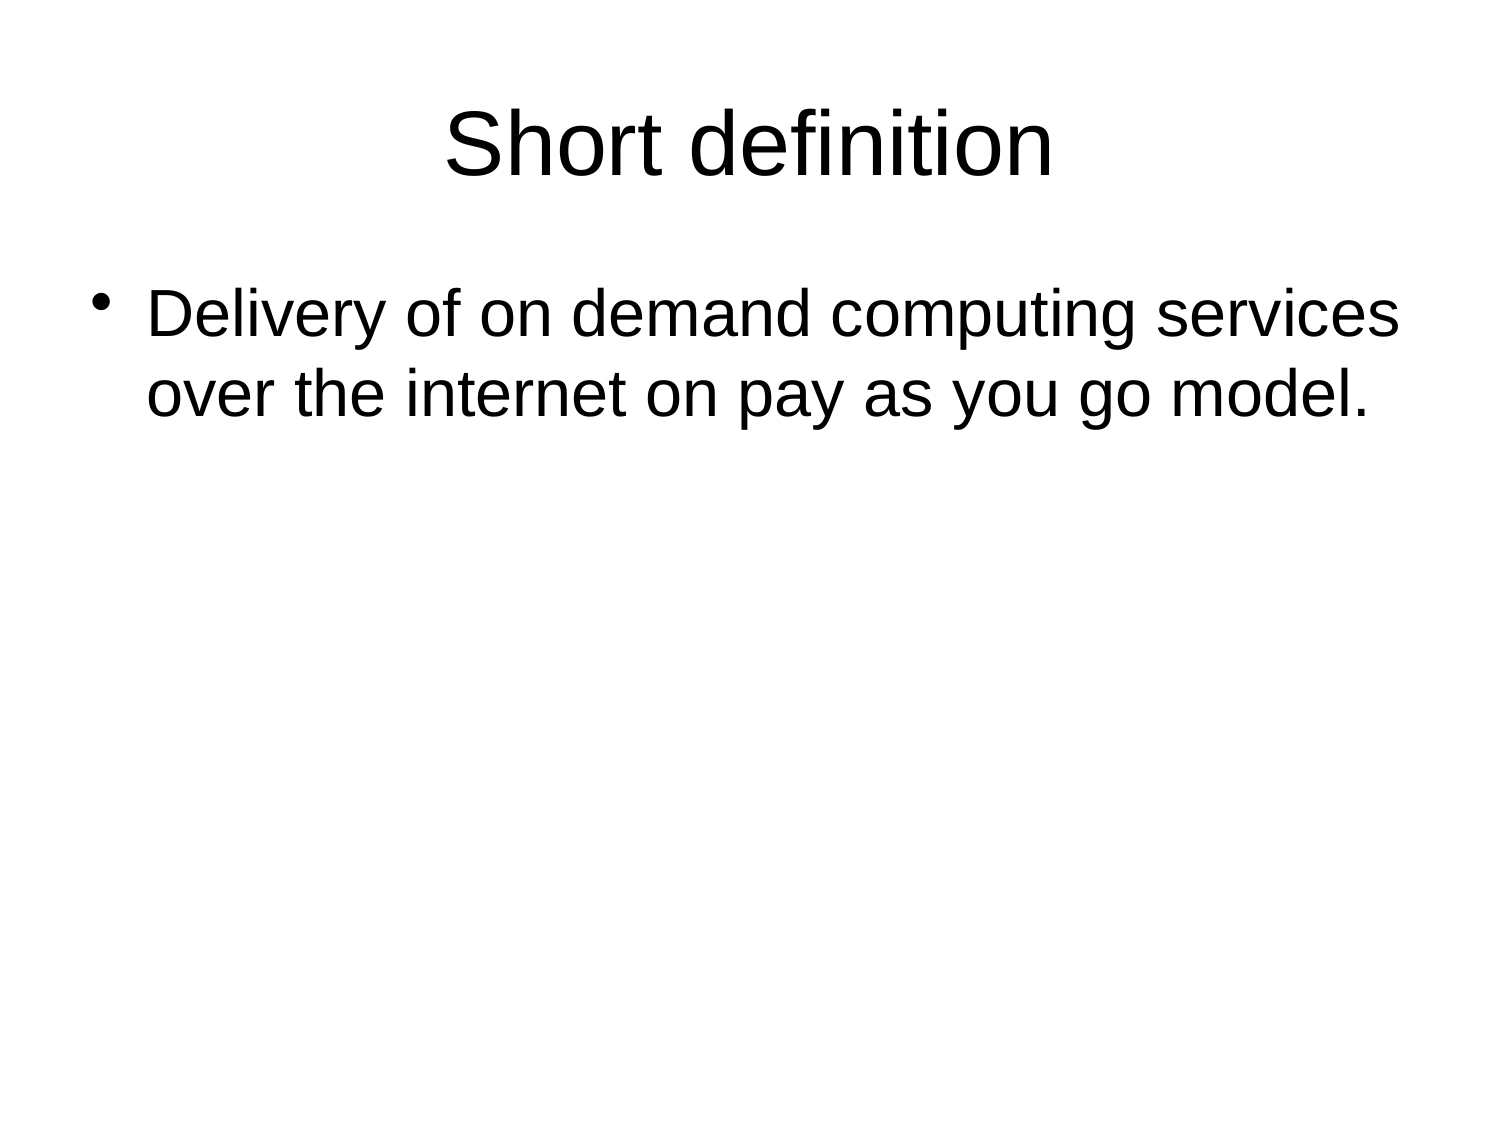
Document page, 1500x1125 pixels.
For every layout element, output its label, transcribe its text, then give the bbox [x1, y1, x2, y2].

title Short definition [75, 45, 1425, 233]
list Delivery of on demand computing services over the internet on pay as you go model. [75, 262, 1425, 1005]
